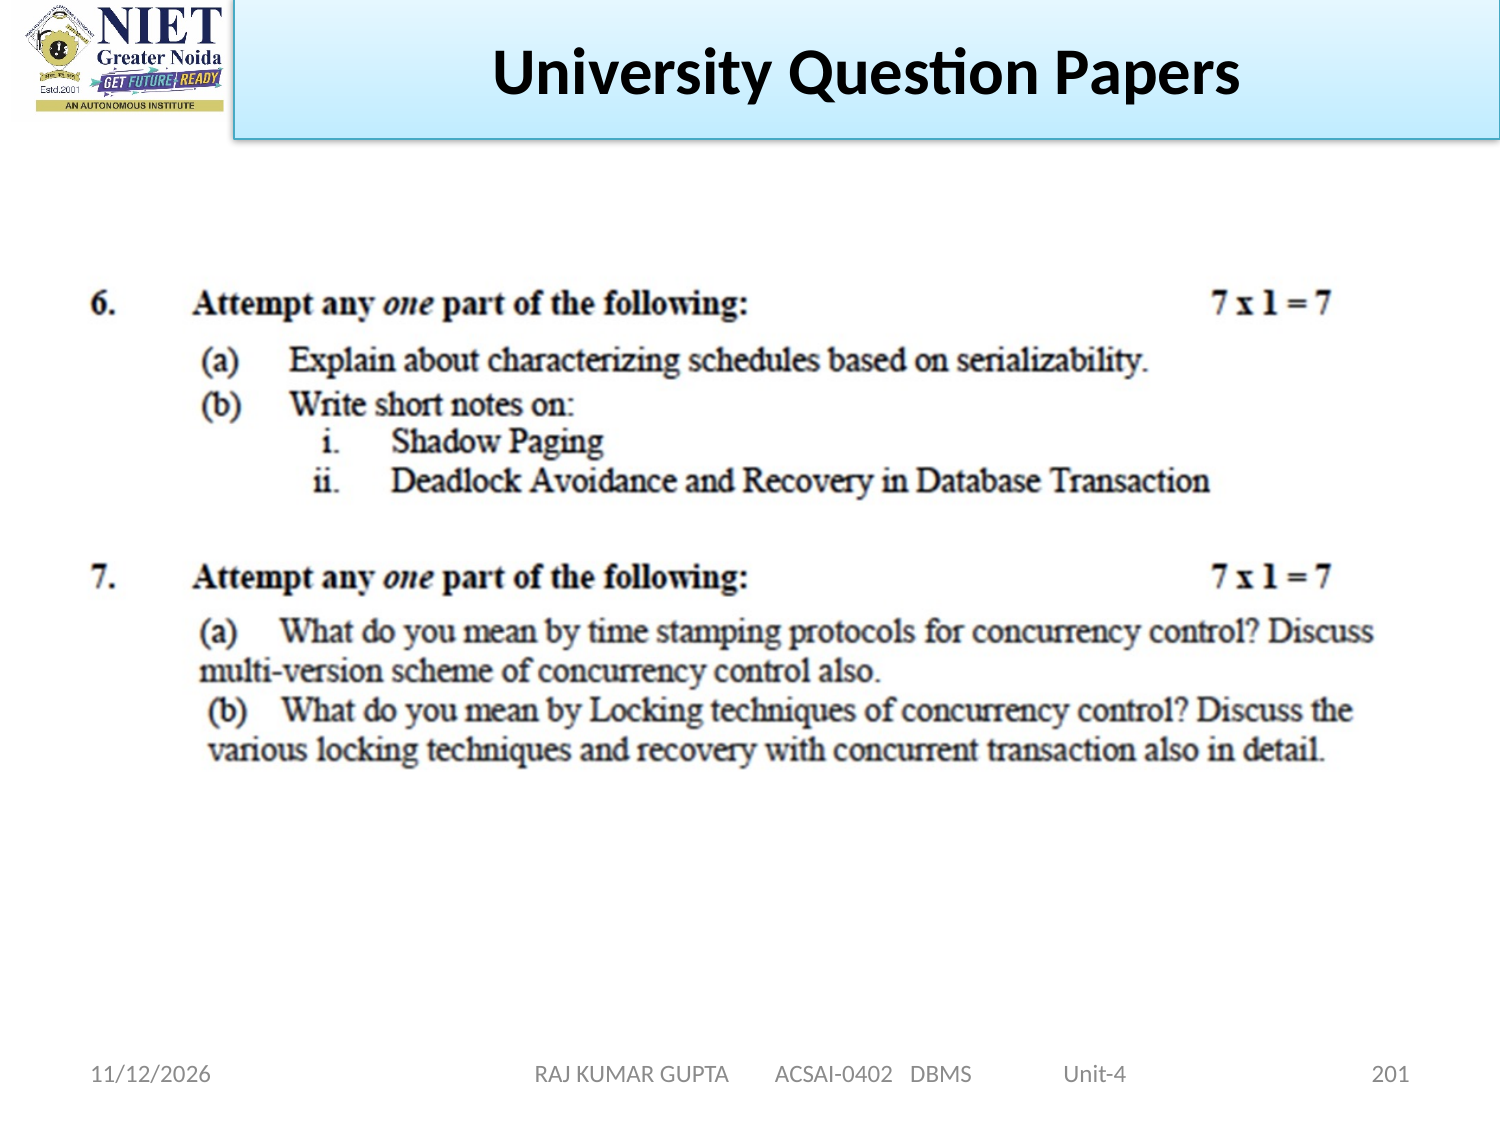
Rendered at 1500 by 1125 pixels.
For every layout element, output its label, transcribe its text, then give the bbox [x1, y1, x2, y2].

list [49, 257, 1479, 868]
footer RAJ KUMAR GUPTA ACSAI-0402 DBMS Unit-4 [512, 1042, 1074, 1103]
slide_number 201 [1074, 1042, 1425, 1103]
title University Question Papers [233, 0, 1500, 140]
picture [10, 0, 237, 123]
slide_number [75, 1042, 425, 1103]
